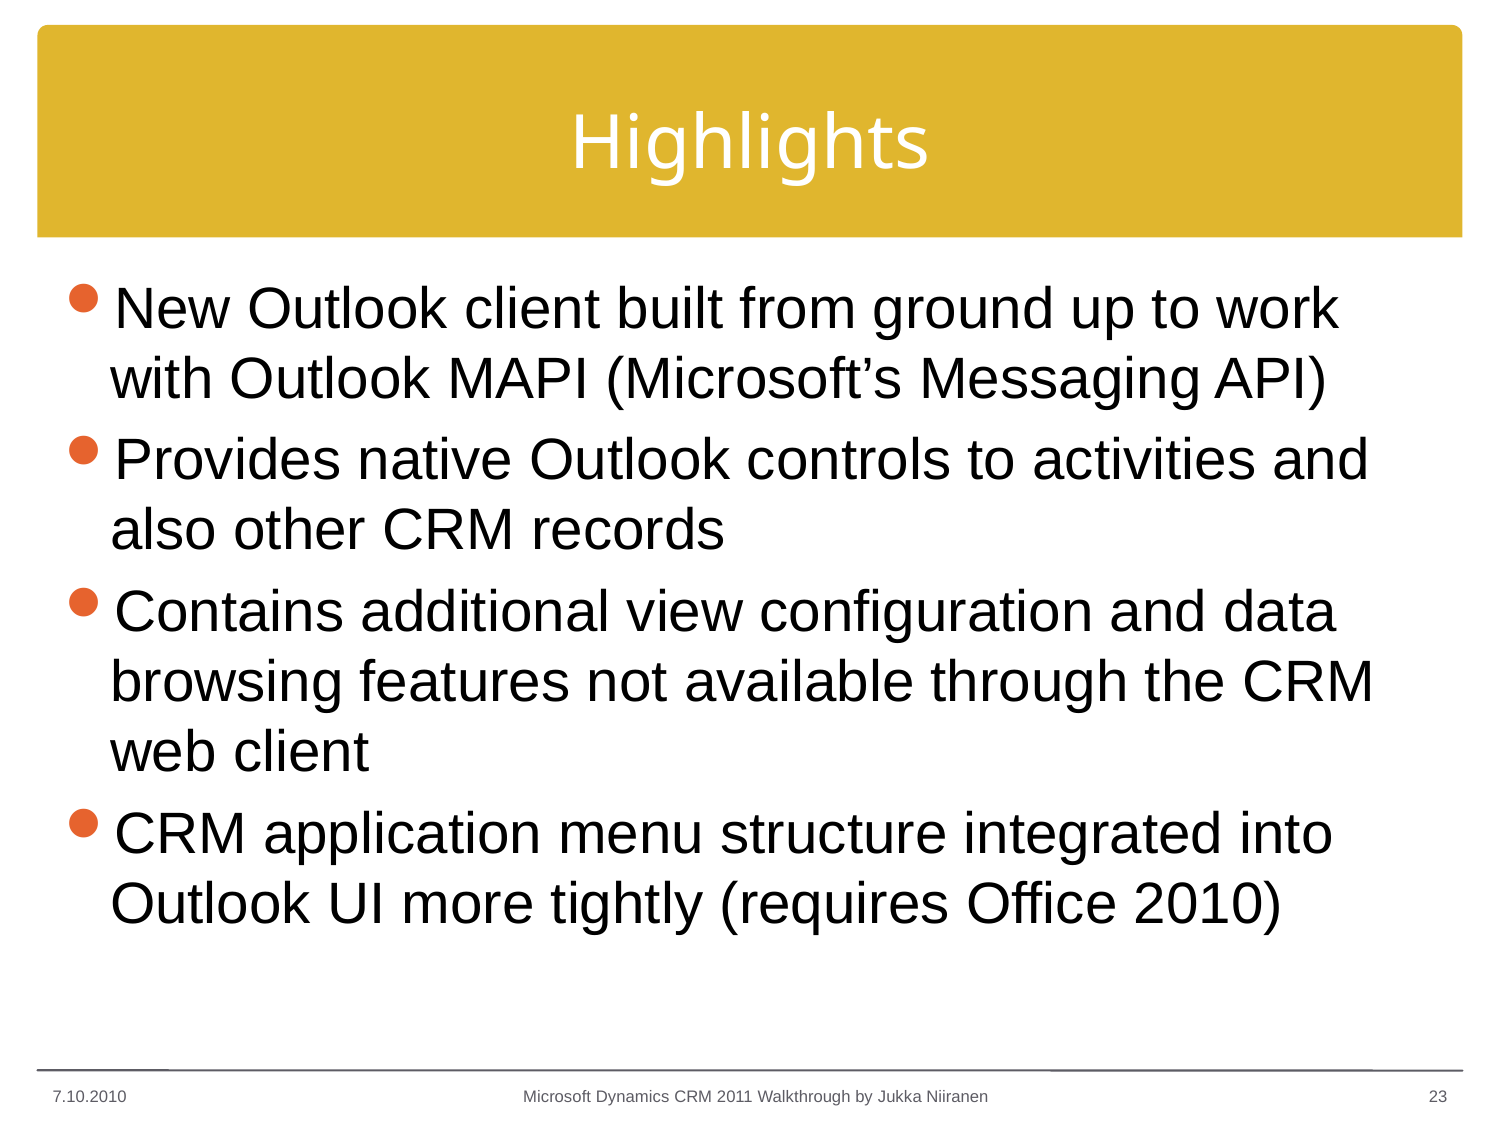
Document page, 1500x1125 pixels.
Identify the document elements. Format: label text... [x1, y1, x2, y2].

footer Microsoft Dynamics CRM 2011 Walkthrough by Jukka Niiranen [474, 1069, 1038, 1123]
slide_number 23 [1112, 1069, 1463, 1123]
list New Outlook client built from ground up to work with Outlook MAPI (Microsoft’s Messaging API) Provides native Outlook controls to activities and also other CRM records Contains additional view configuration and data browsing features not available through the CRM web client CRM application menu structure integrated into Outlook UI more tightly (requires Office 2010) [50, 262, 1450, 1050]
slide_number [37, 1069, 388, 1123]
title Highlights [50, 45, 1450, 233]
